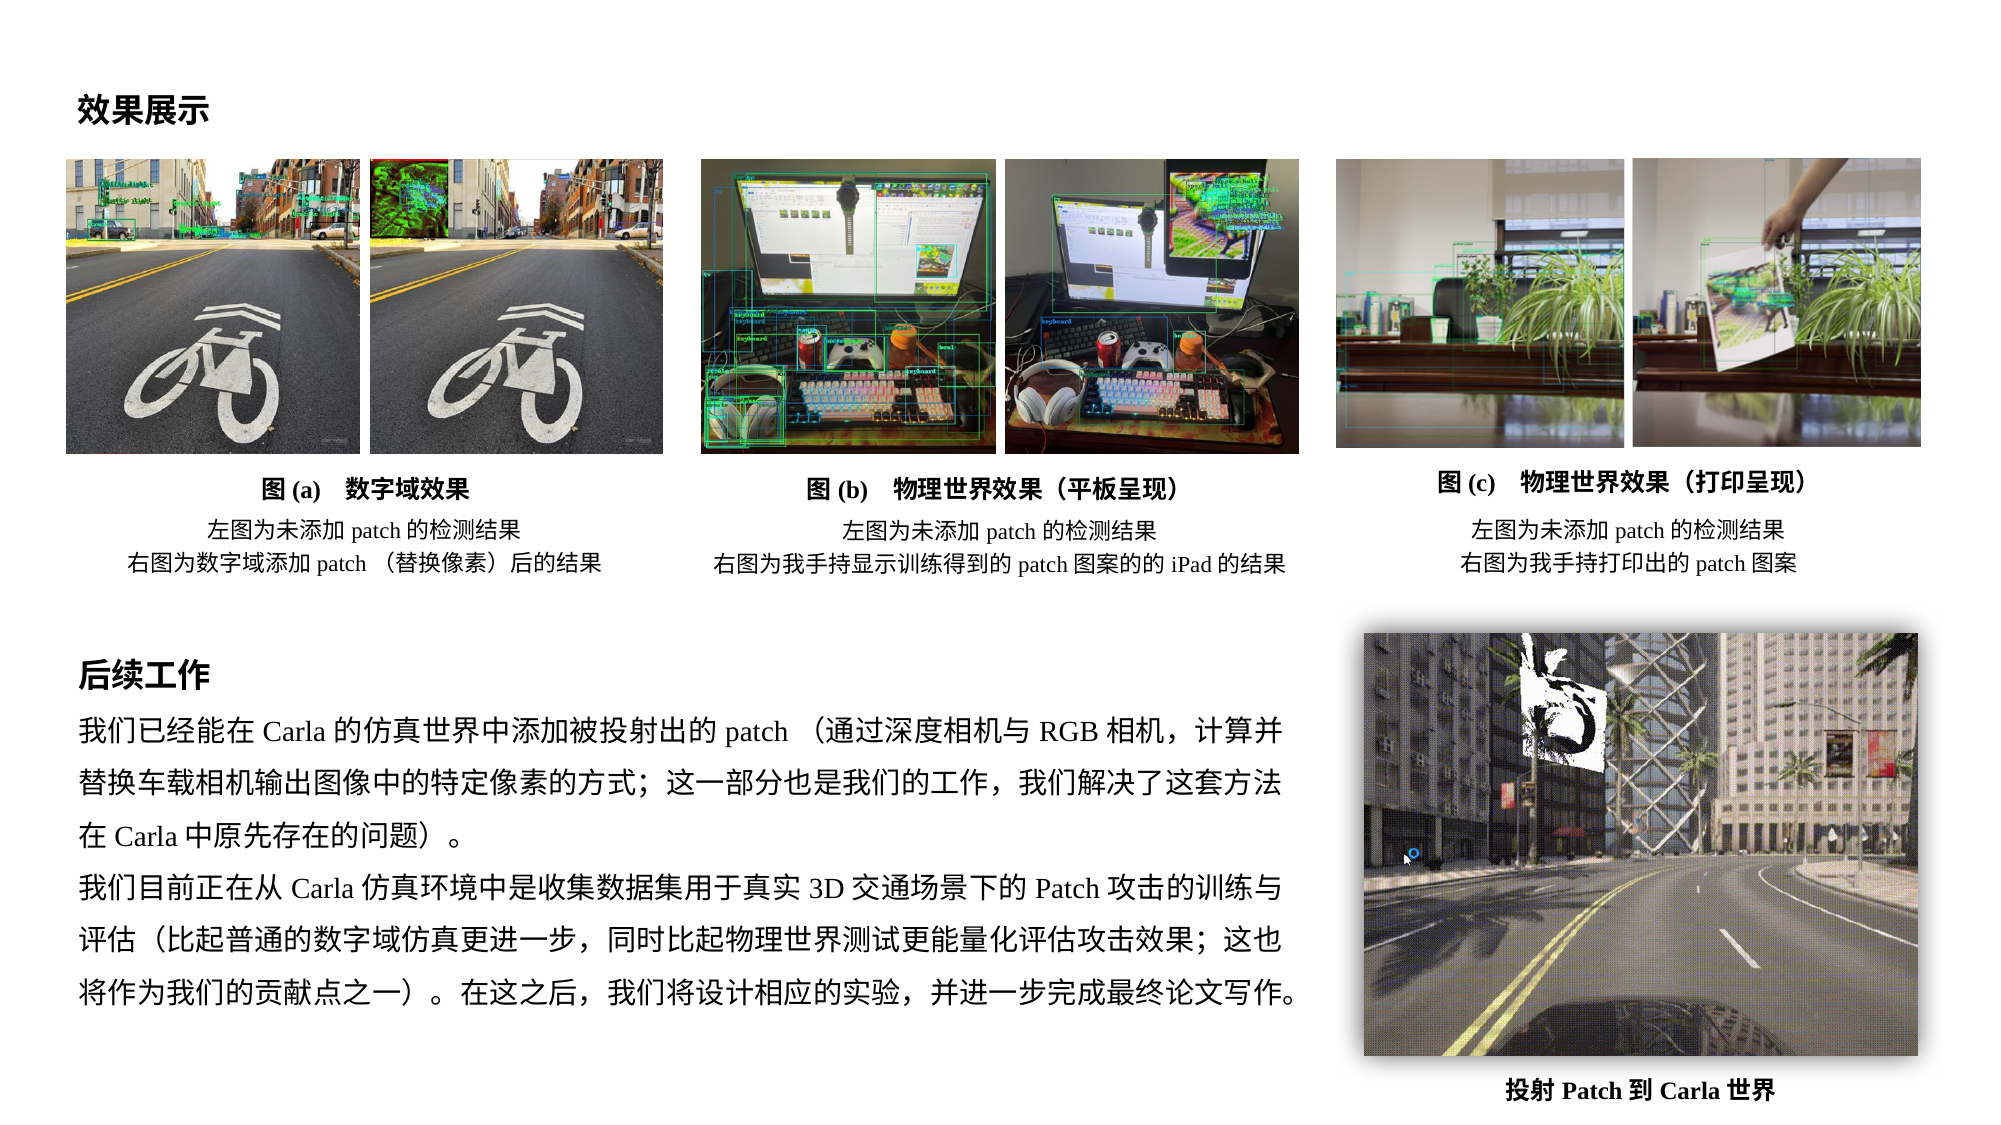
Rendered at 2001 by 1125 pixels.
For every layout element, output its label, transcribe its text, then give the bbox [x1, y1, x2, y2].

picture [701, 159, 1299, 454]
text_box 左图为未添加patch的检测结果 右图为数字域添加patch（替换像素）后的结果 [93, 502, 636, 584]
text_box 图(c) 物理世界效果（打印呈现） [1422, 453, 1836, 502]
picture [1336, 158, 1921, 448]
picture [1364, 633, 1919, 1056]
text_box 效果展示 [63, 69, 1861, 137]
text_box 后续工作 我们已经能在Carla的仿真世界中添加被投射出的patch（通过深度相机与RGB相机，计算并替换车载相机输出图像中的特定像素的方式；这一部分也是我们的工作，我们解决了这套方法在Carla中原先存在的问题）。 我们目前正在从Carla仿真环境中是收集数据集用于真实3D交通场景下的Patch攻击的训练与评估（比起普通的数字域仿真更进一步，同时比起物理世界测试更能量化评估攻击效果；这也将作为我们的贡献点之一）。在这之后，我们将设计相应的实验，并进一步完成最终论文写作。 [63, 627, 1299, 1017]
text_box 投射Patch到Carla世界 [1491, 1061, 1792, 1112]
picture [66, 159, 663, 454]
text_box 图(b) 物理世界效果（平板呈现） [792, 460, 1208, 503]
text_box 左图为未添加patch的检测结果 右图为我手持打印出的patch图案 [1408, 502, 1849, 584]
text_box 图(a) 数字域效果 [246, 460, 486, 502]
text_box 左图为未添加patch的检测结果 右图为我手持显示训练得到的patch图案的的iPad的结果 [657, 503, 1343, 585]
